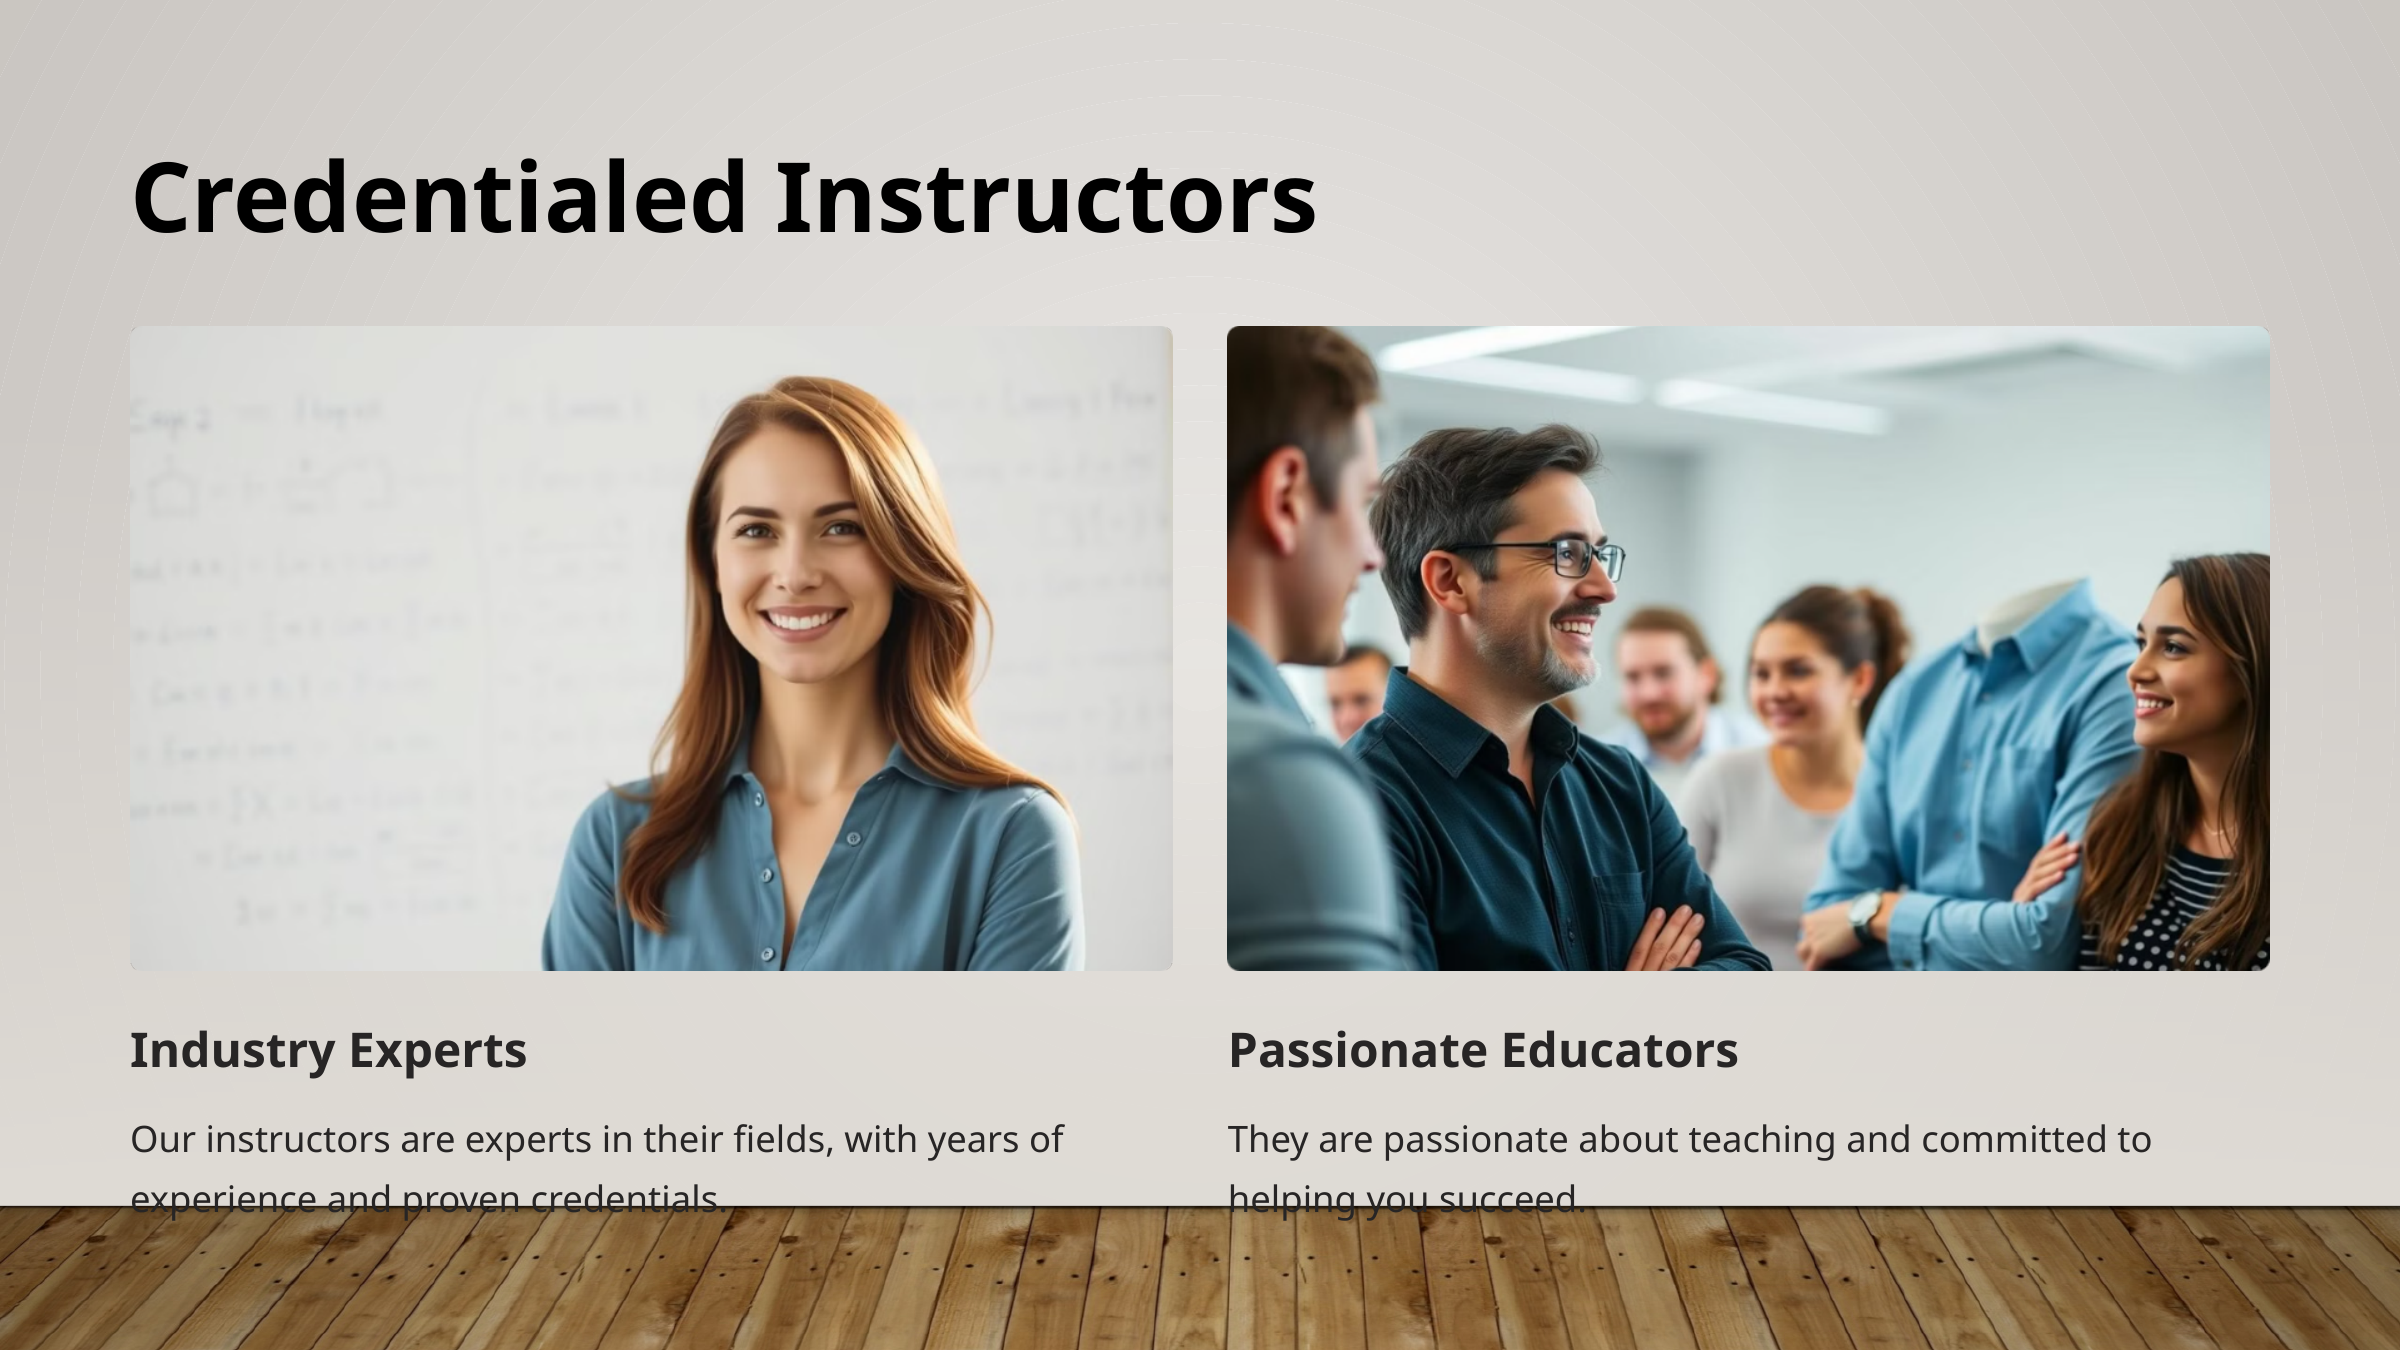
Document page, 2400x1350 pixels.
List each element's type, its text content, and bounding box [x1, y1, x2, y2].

picture [0, 1206, 2400, 1350]
text_box Credentialed Instructors [130, 130, 1240, 253]
picture [129, 326, 1173, 971]
picture [1227, 326, 2270, 971]
text_box Our instructors are experts in their fields, with years of experience and proven credentials. [130, 1100, 1172, 1220]
text_box They are passionate about teaching and committed to helping you succeed. [1227, 1100, 2270, 1220]
text_box Industry Experts [130, 1017, 619, 1079]
text_box Passionate Educators [1227, 1017, 1717, 1079]
